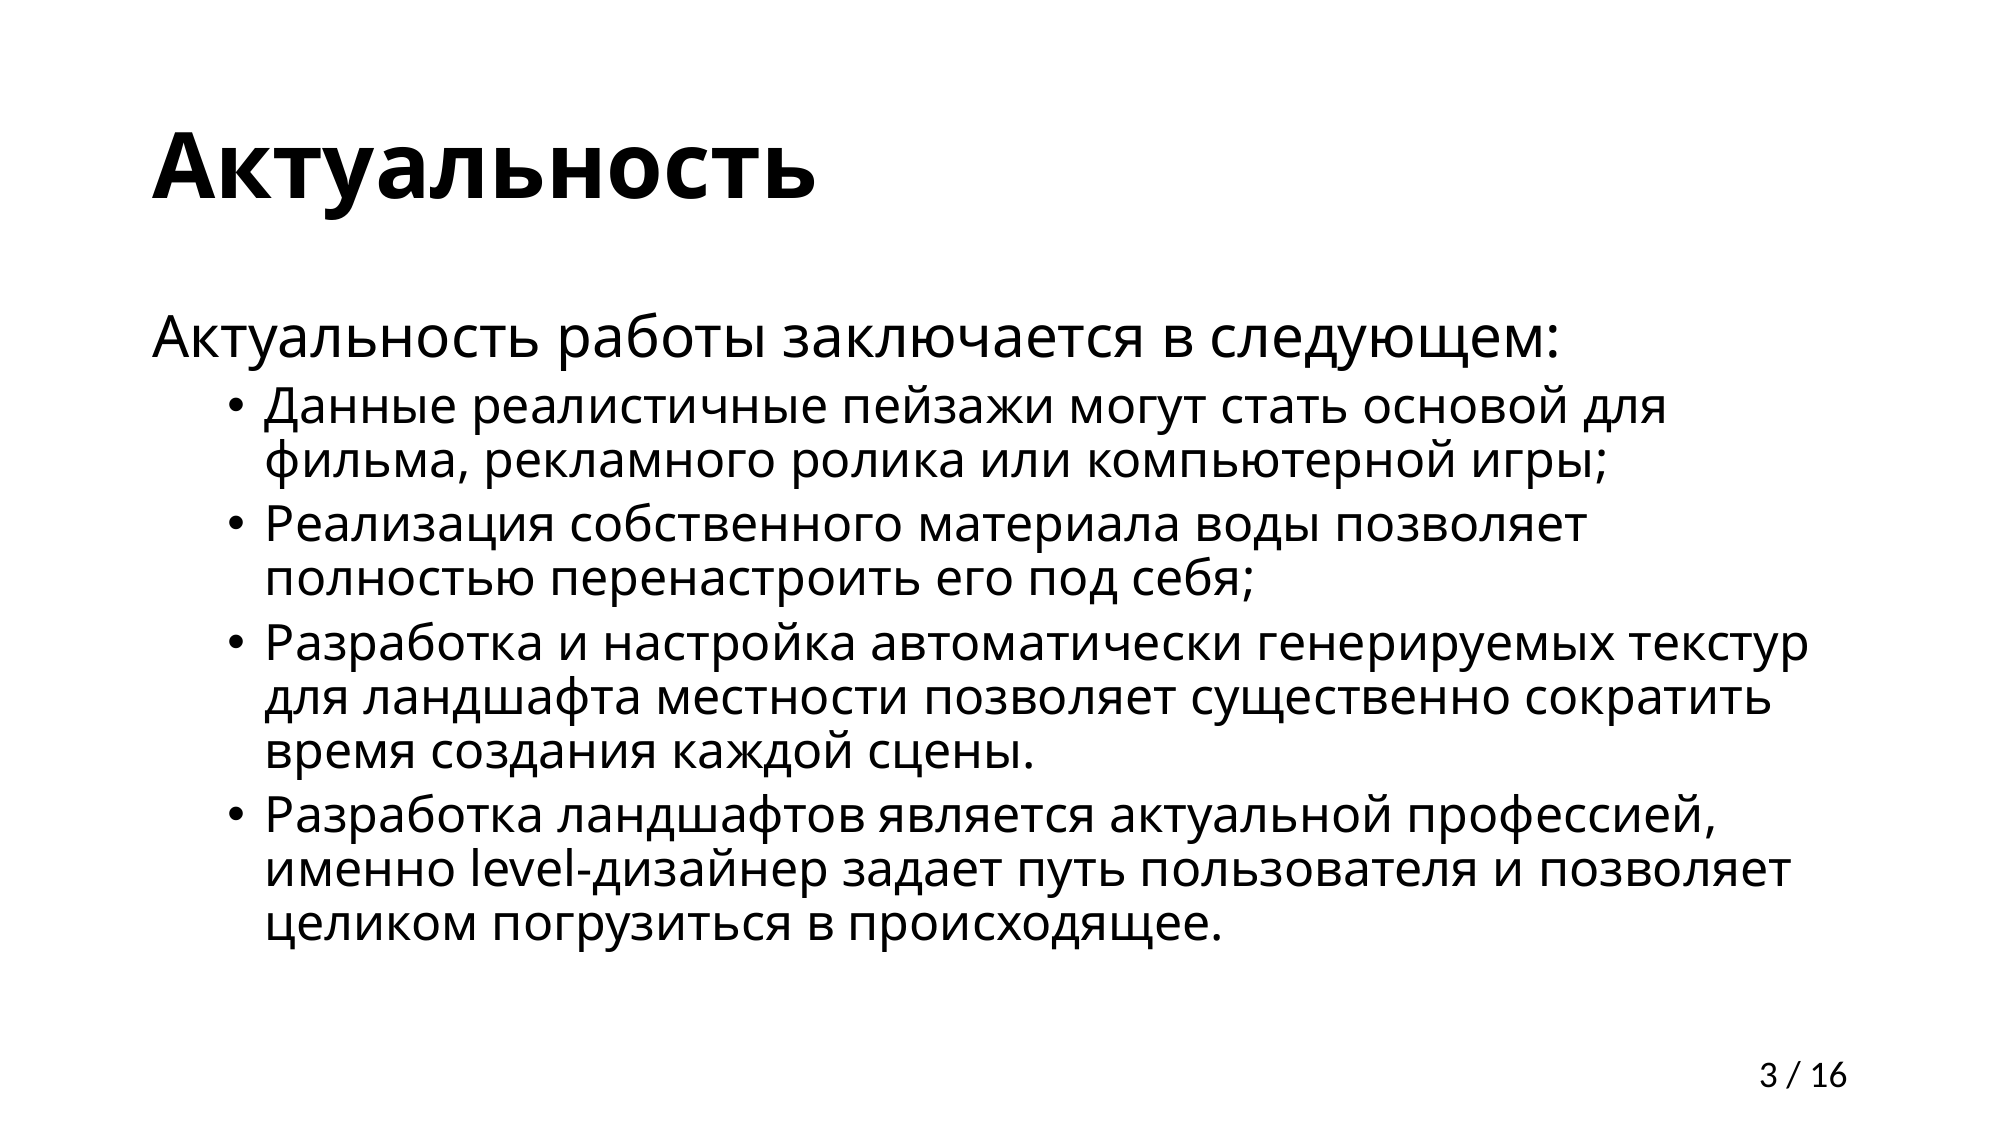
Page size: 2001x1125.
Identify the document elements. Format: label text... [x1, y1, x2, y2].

slide_number 3 / 16 [1412, 1042, 1863, 1103]
list Актуальность работы заключается в следующем: Данные реалистичные пейзажи могут стать основой для фильма, рекламного ролика или компьютерной игры; Реализация собственного материала воды позволяет полностью перенастроить его под себя; Разработка и настройка автоматически генерируемых текстур для ландшафта местности позволяет существенно сократить время создания каждой сцены. Разработка ландшафтов является актуальной профессией, именно level-дизайнер задает путь пользователя и позволяет целиком погрузиться в происходящее. [137, 299, 1863, 1014]
title Актуальность [137, 59, 1863, 278]
